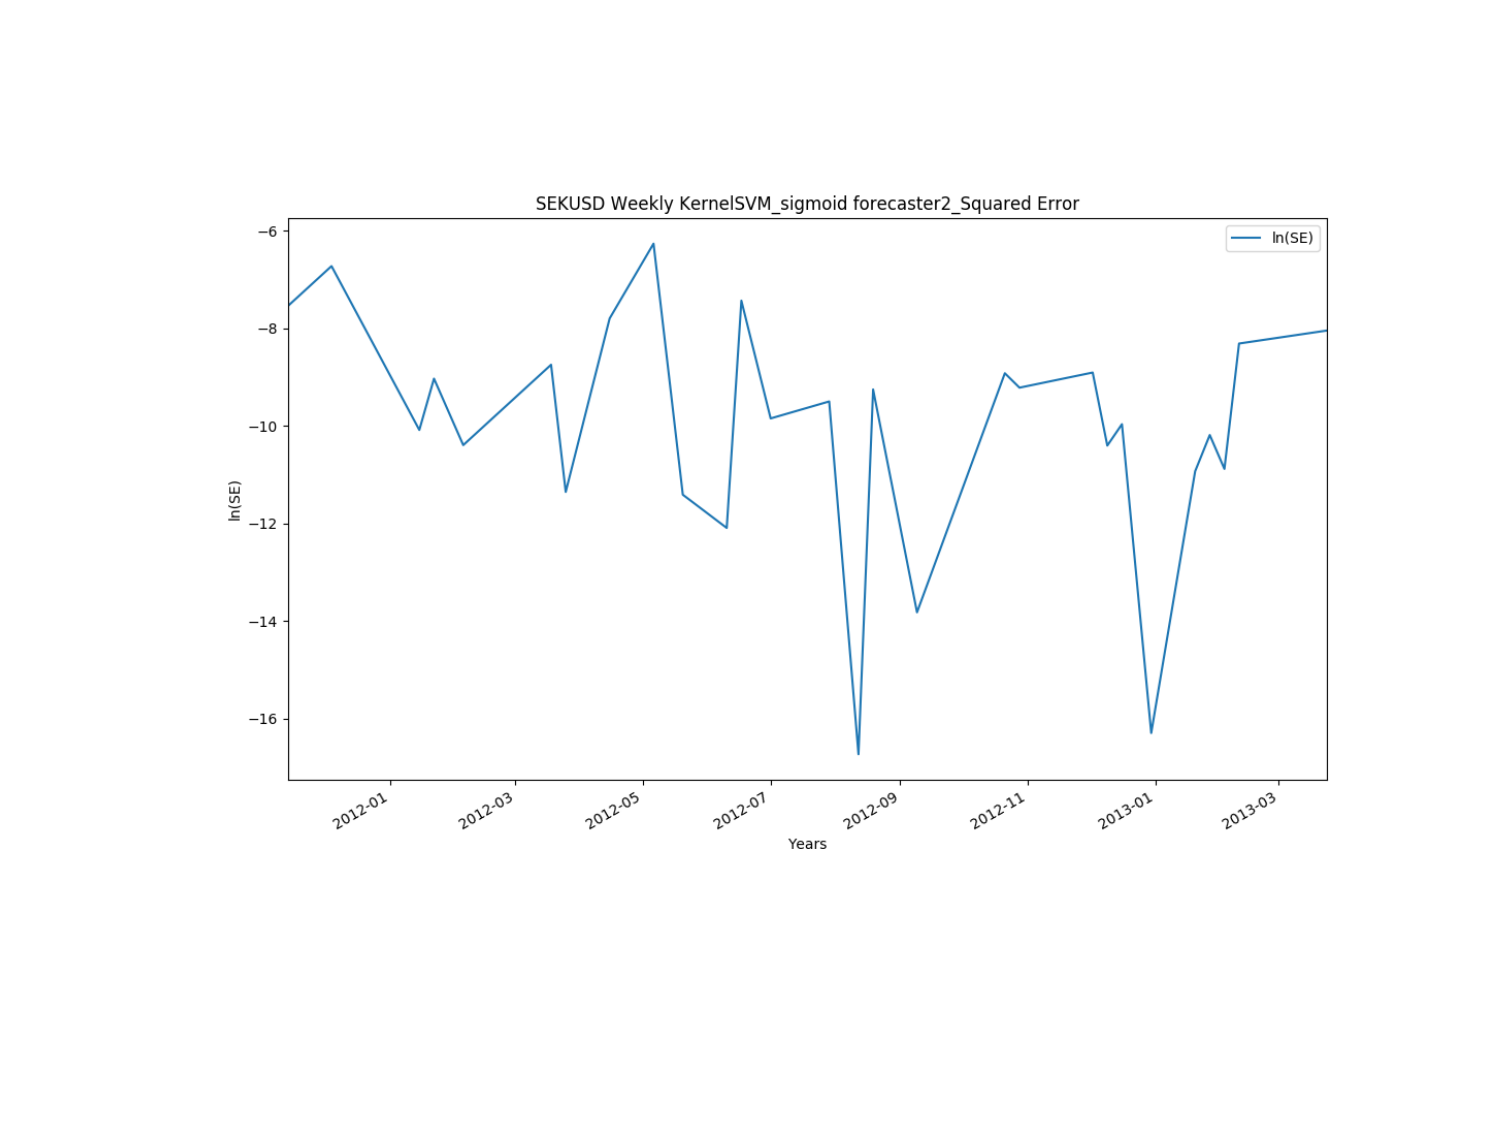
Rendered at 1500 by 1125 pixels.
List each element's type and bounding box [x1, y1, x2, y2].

picture [119, 119, 1461, 946]
